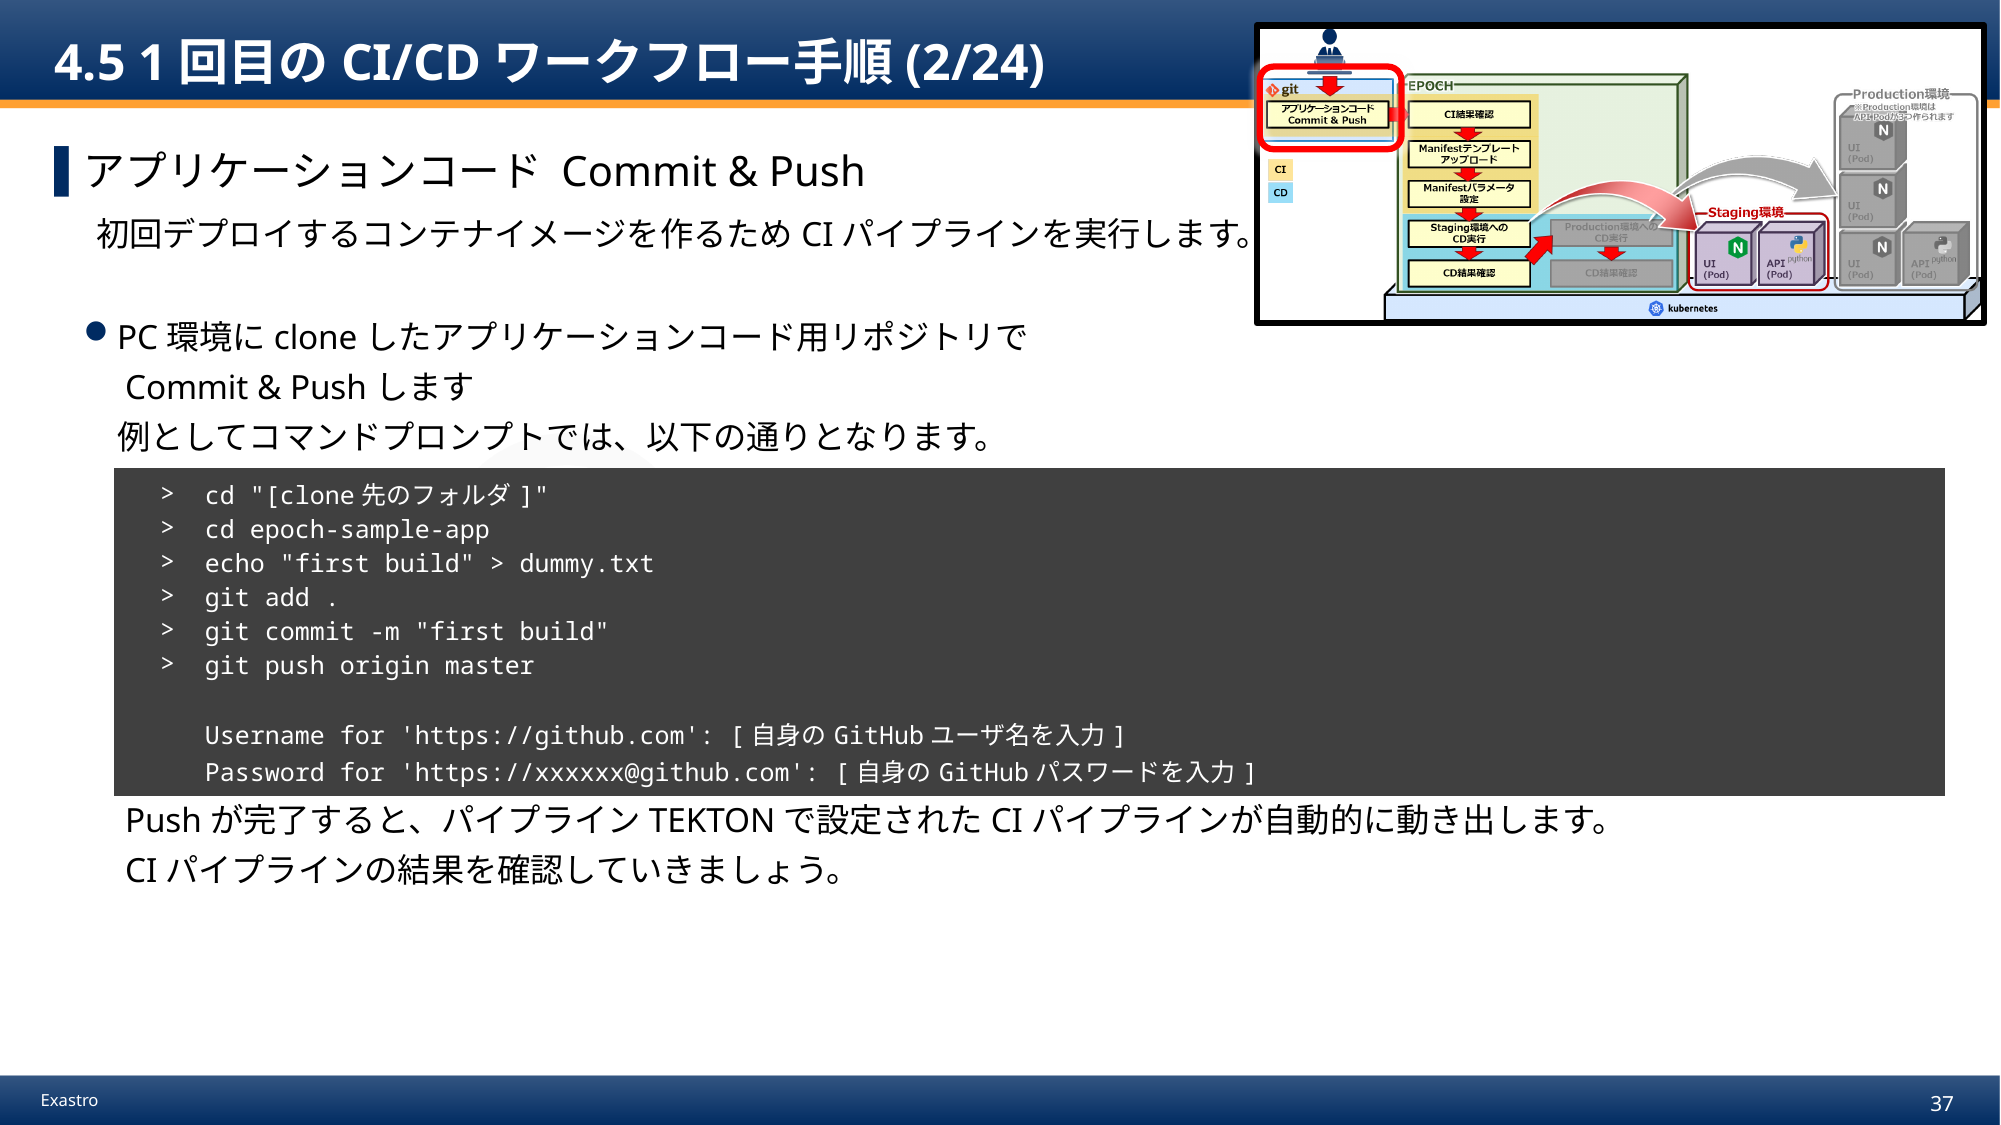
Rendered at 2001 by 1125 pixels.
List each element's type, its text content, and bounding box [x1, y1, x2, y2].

table_header > > > > > > [114, 468, 190, 796]
table_header cd "[clone先のフォルダ]" cd epoch-sample-app echo "first build" > dummy.txt git add . git commit -m "first build" git push origin master Username for 'https://github.com': [自身のGitHubユーザ名を入力] Password for 'https://xxxxxx@github.com': [自身のGitHubパスワードを入力] [190, 468, 1945, 796]
list アプリケーションコード Commit & Push 初回デプロイするコンテナイメージを作るためCIパイプラインを実行します。 PC環境にcloneしたアプリケーションコード用リポジトリで Commit & Pushします 例としてコマンドプロンプトでは、以下の通りとなります。 Pushが完了すると、パイプラインTEKTONで設定されたCIパイプラインが自動的に動き出します。 CIパイプラインの結果を確認していきましょう。 [39, 137, 1961, 1059]
picture [0, 0, 2000, 1125]
title 4.5 1回目のCI/CDワークフロー手順(2/24) [39, 18, 1961, 96]
